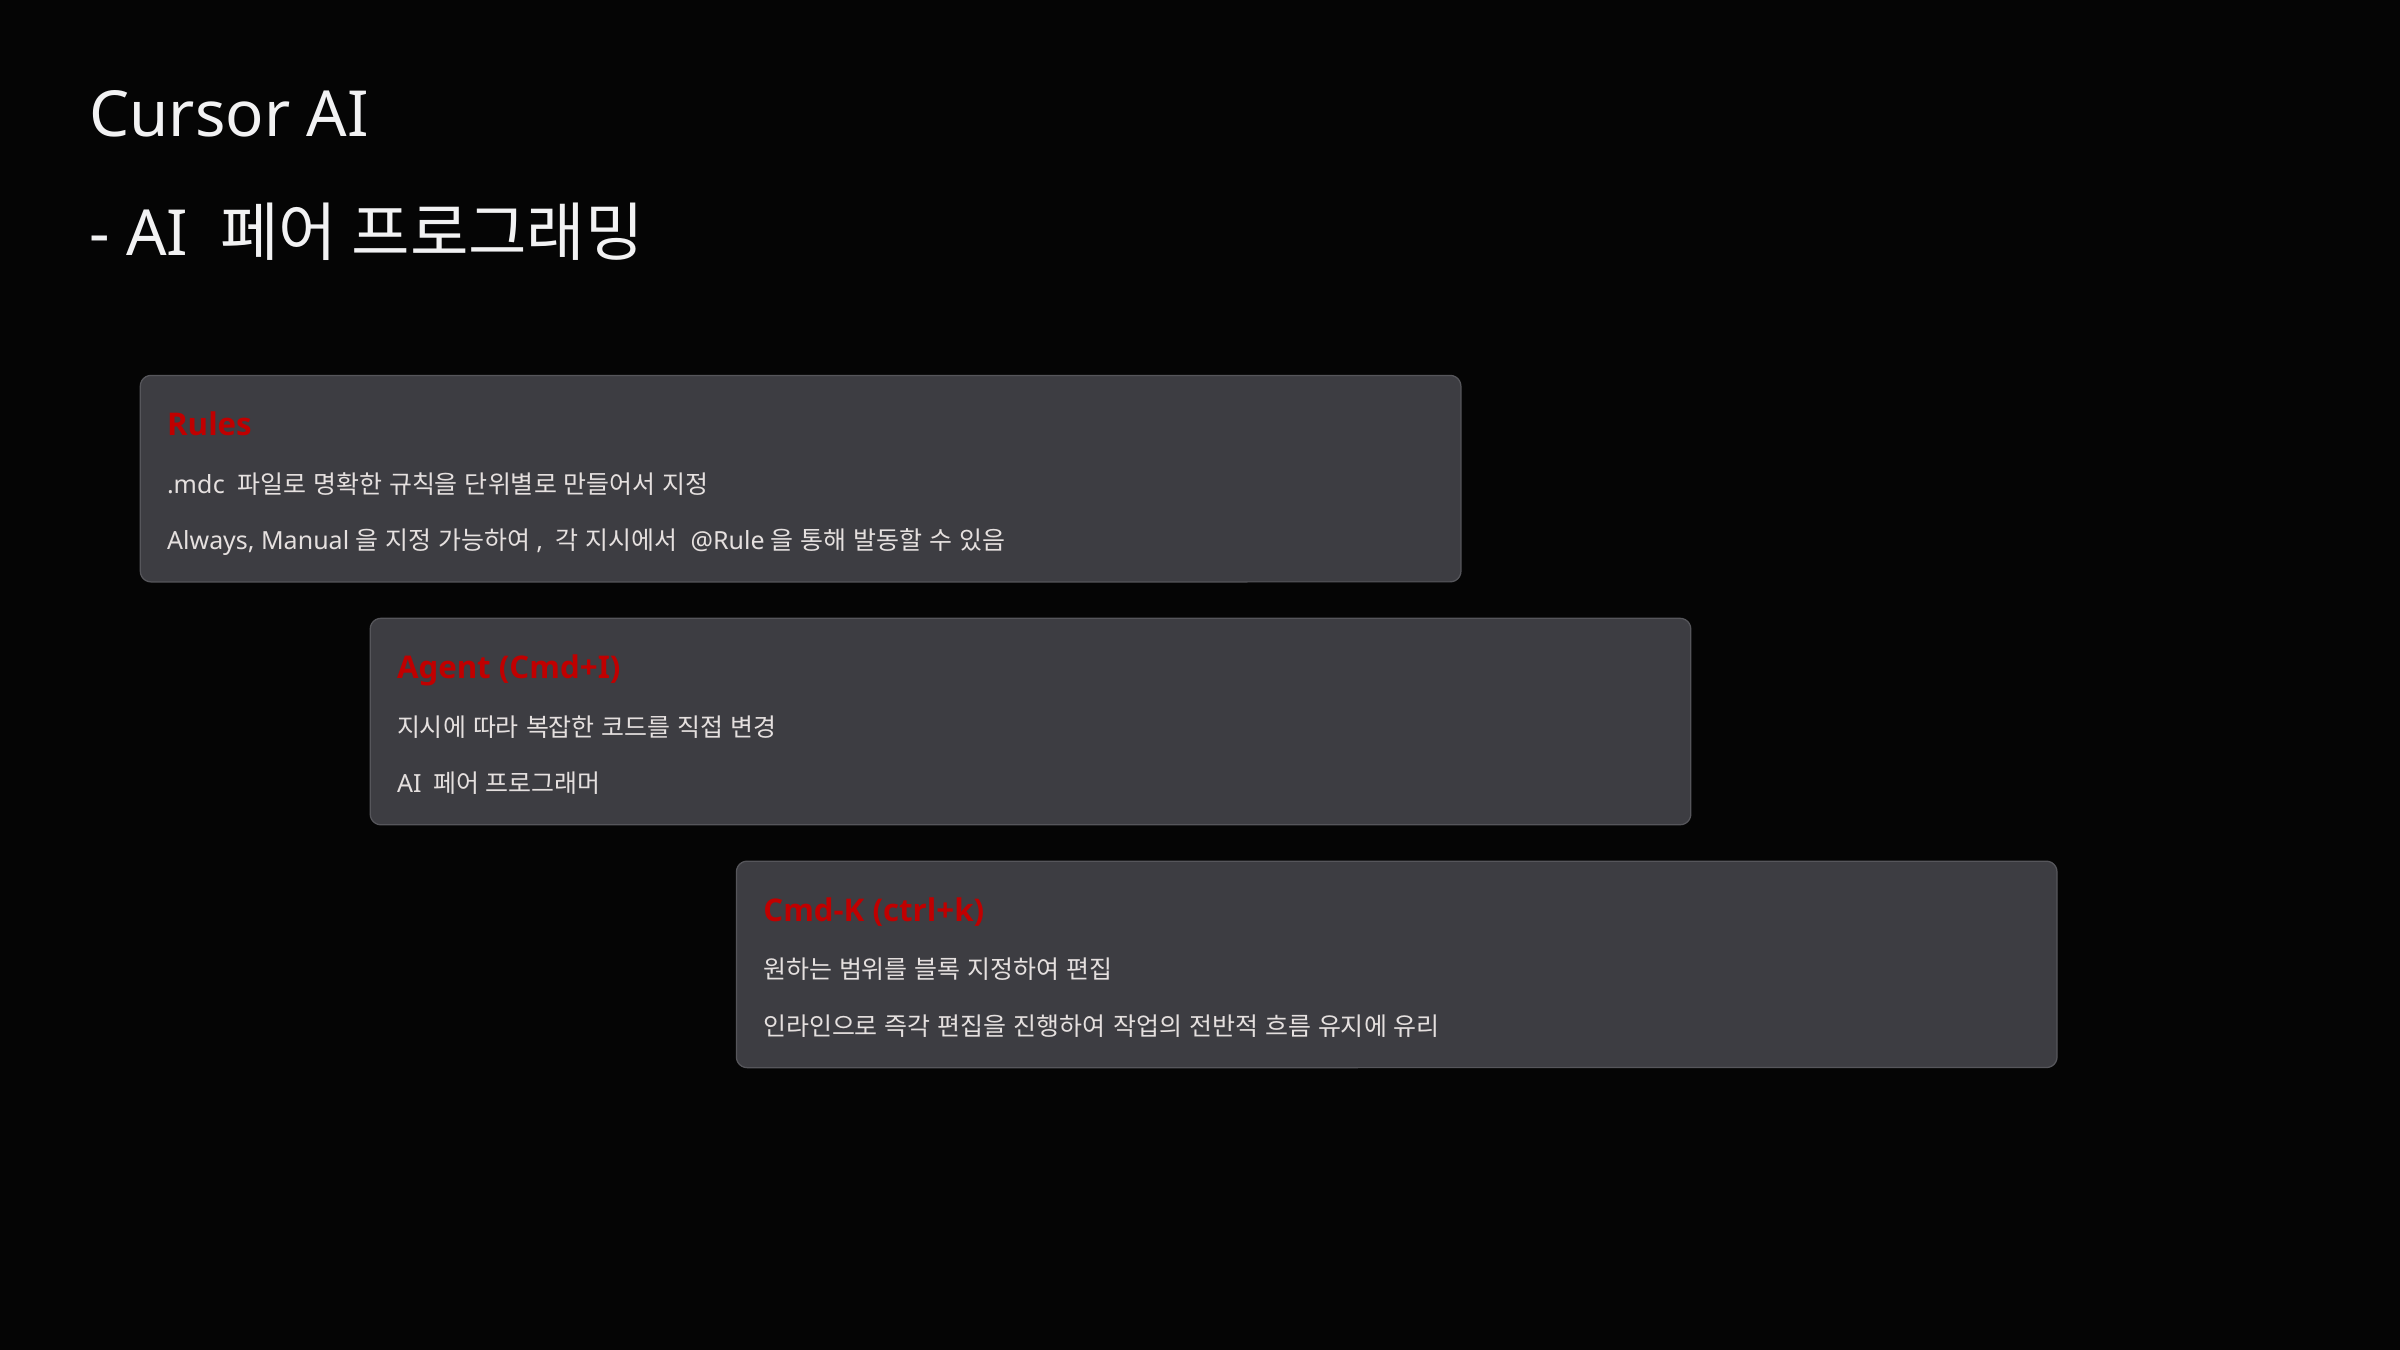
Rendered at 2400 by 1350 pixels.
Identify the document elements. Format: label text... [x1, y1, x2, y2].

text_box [736, 861, 2058, 1068]
text_box Always, Manual을 지정 가능하여, 각 지시에서 @Rule을 통해 발동할 수 있음 [167, 514, 1434, 555]
text_box .mdc 파일로 명확한 규칙을 단위별로 만들어서 지정 [167, 457, 1434, 499]
text_box [140, 375, 1461, 582]
text_box - AI 페어 프로그래밍 [89, 188, 731, 269]
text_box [370, 618, 1691, 825]
text_box Rules [167, 402, 488, 443]
text_box Cursor AI [89, 70, 731, 151]
